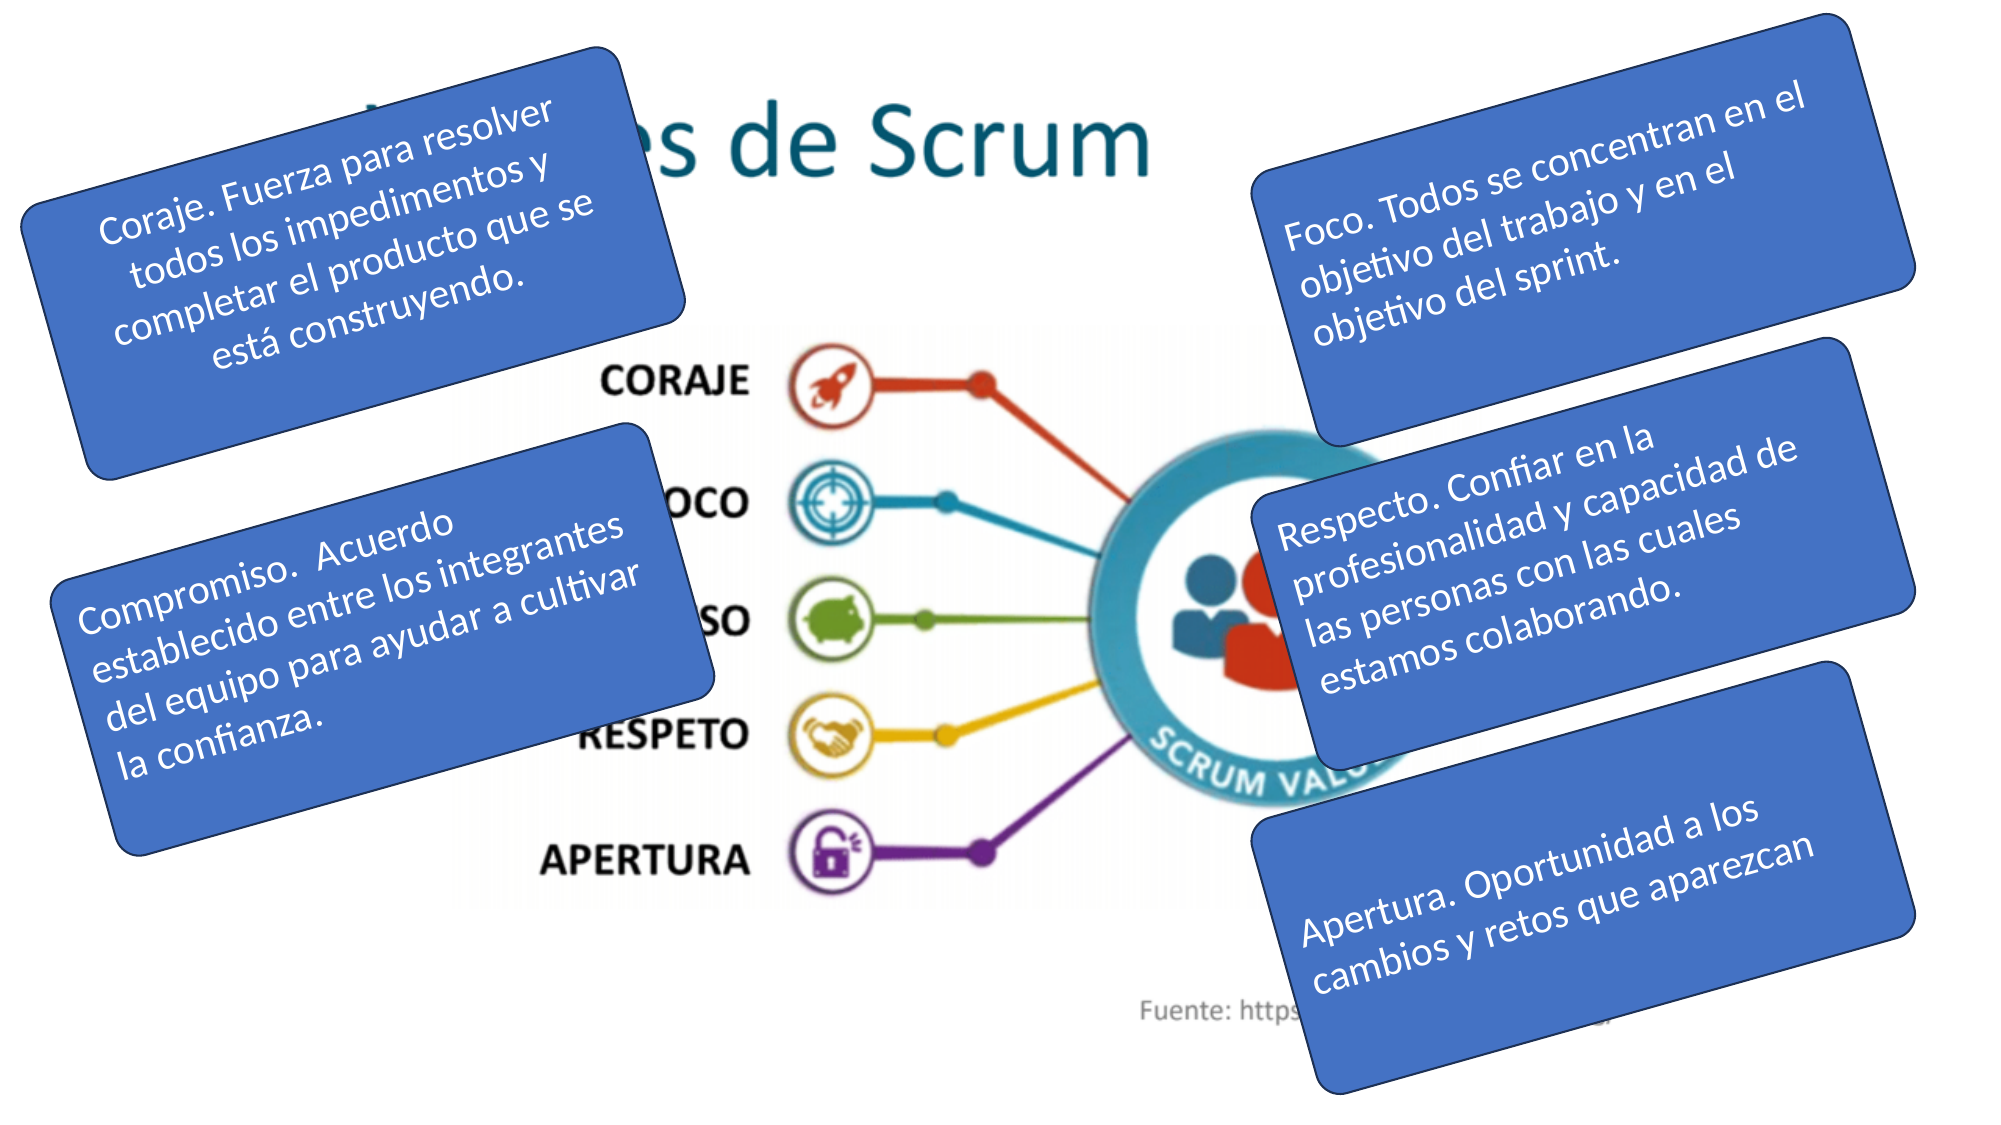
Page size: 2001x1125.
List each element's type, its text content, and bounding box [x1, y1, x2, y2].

text_box Respecto. Confiar en la profesionalidad y capacidad de las personas con las cuales estamos colaborando. [1647, 336, 1917, 686]
text_box Coraje. Fuerza para resolver todos los impedimentos y completar el producto que se está construyendo. [20, 113, 353, 481]
picture [353, 88, 1647, 1037]
text_box Apertura. Oportunidad a los cambios y retos que aparezcan [1304, 1037, 1550, 1096]
text_box Foco. Todos se concentran en el objetivo del trabajo y en el objetivo del sprint. [1556, 12, 1917, 362]
text_box Compromiso. Acuerdo establecido entre los integrantes del equipo para ayudar a cultivar la confianza. [49, 498, 353, 857]
text_box Coraje. Fuerza para resolver todos los impedimentos y completar el producto que se está construyendo. [444, 46, 628, 88]
text_box Apertura. Oportunidad a los cambios y retos que aparezcan [1647, 660, 1917, 1010]
